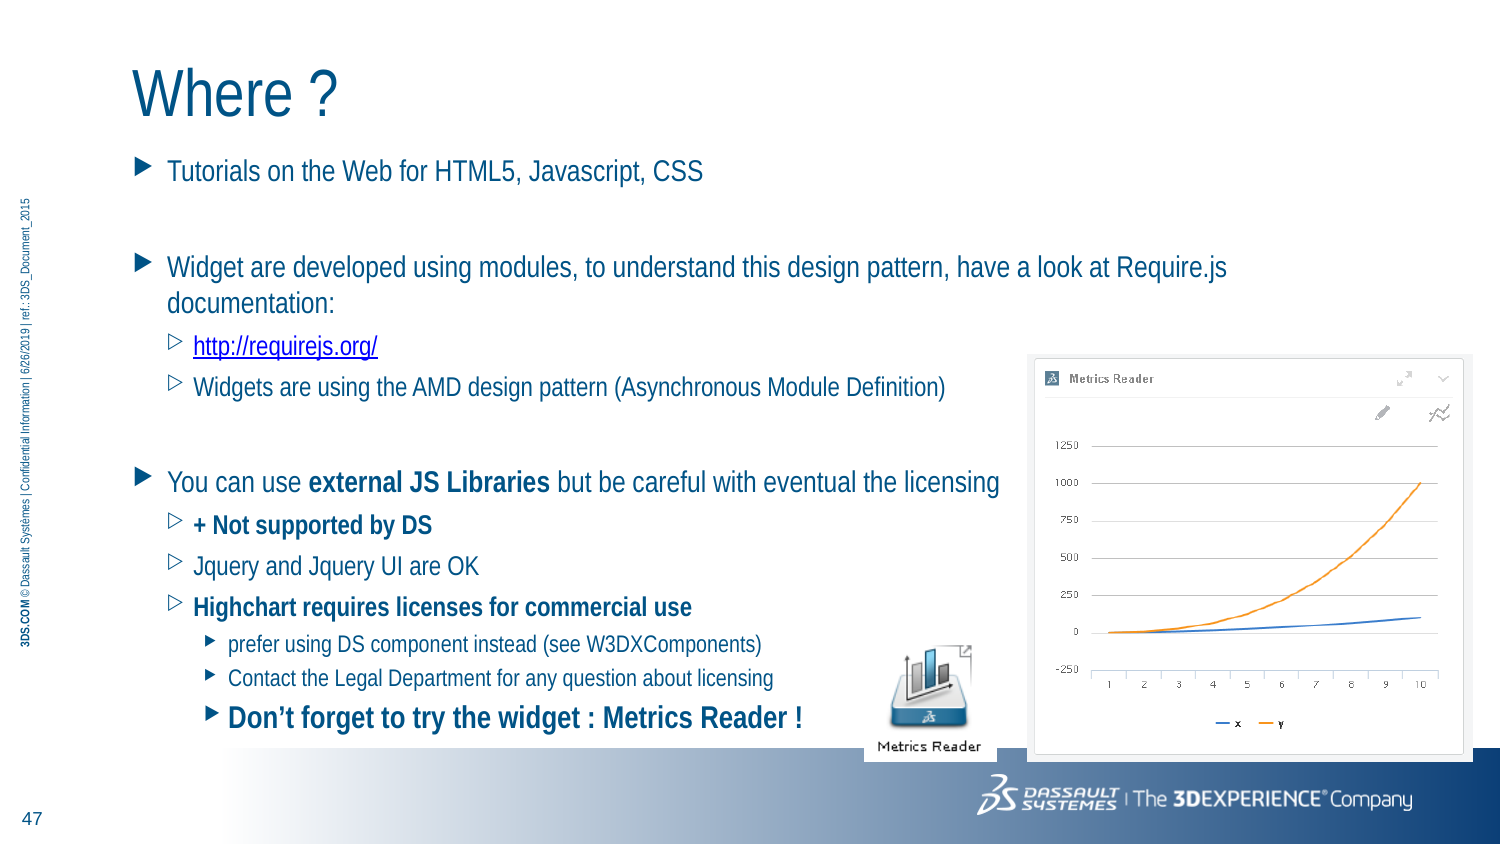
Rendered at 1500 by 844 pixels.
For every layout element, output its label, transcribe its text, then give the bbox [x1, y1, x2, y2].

list Tutorials on the Web for HTML5, Javascript, CSS Widget are developed using modules, to understand this design pattern, have a look at Require.js documentation: http://requirejs.org/ Widgets are using the AMD design pattern (Asynchronous Module Definition) You can use external JS Libraries but be careful with eventual the licensing + Not supported by DS Jquery and Jquery UI are OK Highchart requires licenses for commercial use prefer using DS component instead (see W3DXComponents) Contact the Legal Department for any question about licensing Don’t forget to try the widget : Metrics Reader ! [117, 144, 1418, 749]
picture [863, 636, 997, 762]
picture [1027, 354, 1473, 762]
picture [977, 774, 1412, 815]
title Where ? [118, 59, 1418, 121]
